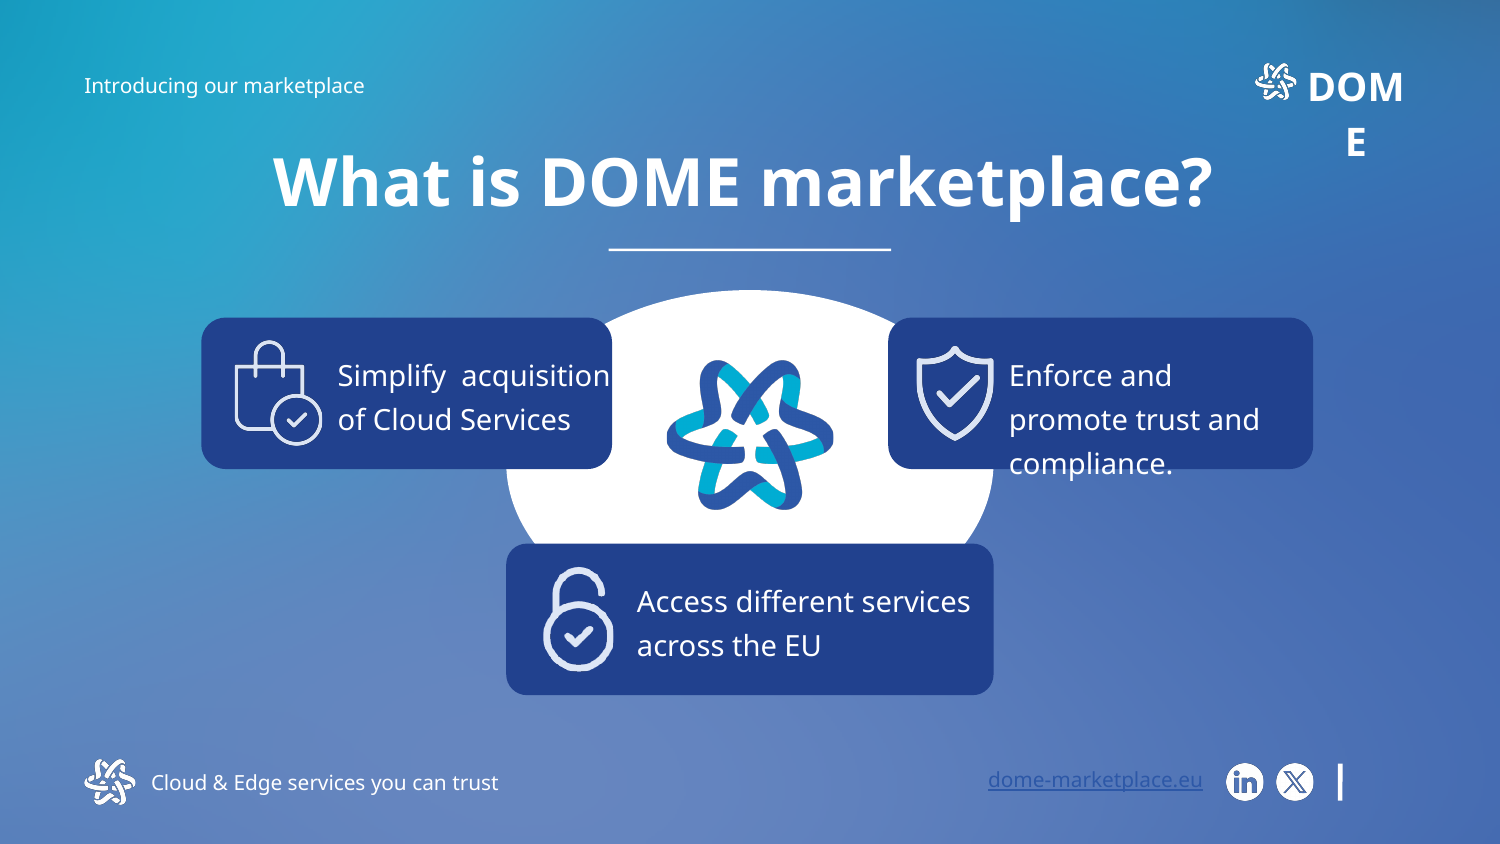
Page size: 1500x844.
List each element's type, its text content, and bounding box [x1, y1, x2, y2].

text_box [0, 0, 1500, 844]
text_box Cloud & Edge services you can trust [151, 765, 643, 795]
text_box dome-marketplace.eu [921, 765, 1203, 795]
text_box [887, 302, 1314, 470]
text_box [1276, 763, 1314, 801]
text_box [505, 289, 994, 528]
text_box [505, 528, 994, 696]
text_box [1254, 54, 1416, 110]
text_box Introducing our marketplace [84, 68, 368, 98]
text_box [84, 759, 136, 805]
text_box What is DOME marketplace? [157, 119, 1331, 220]
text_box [200, 302, 613, 470]
text_box [1226, 763, 1264, 801]
